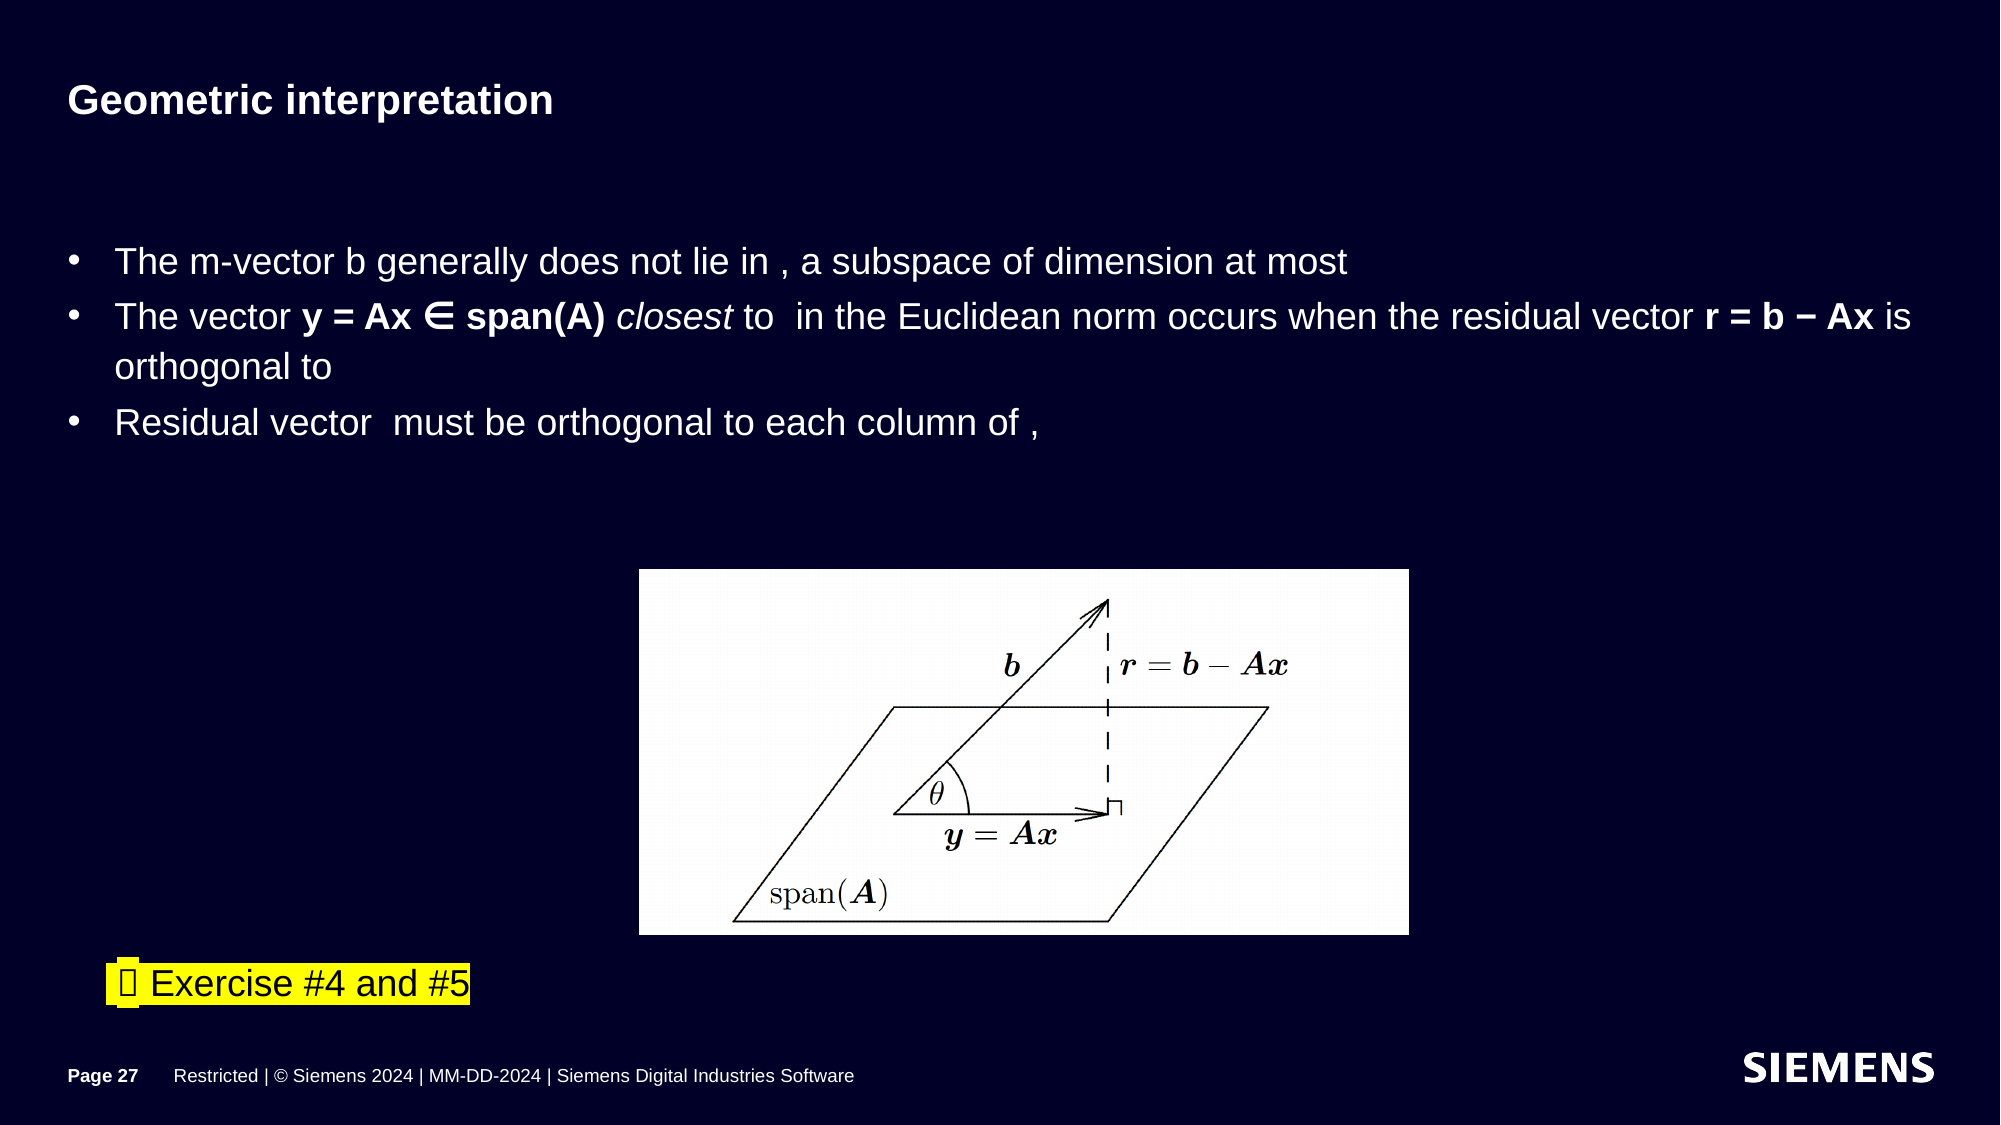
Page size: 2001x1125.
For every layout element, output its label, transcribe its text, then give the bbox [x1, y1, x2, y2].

text_box  Exercise #4 and #5 [91, 951, 1092, 1012]
footer Restricted | © Siemens 2024 | MM-DD-2024 | Siemens Digital Industries Software [174, 1035, 1686, 1125]
picture [1744, 1052, 1934, 1083]
picture [639, 569, 1409, 935]
title Geometric interpretation [67, 78, 1686, 173]
slide_number Page 27 [67, 1035, 174, 1125]
